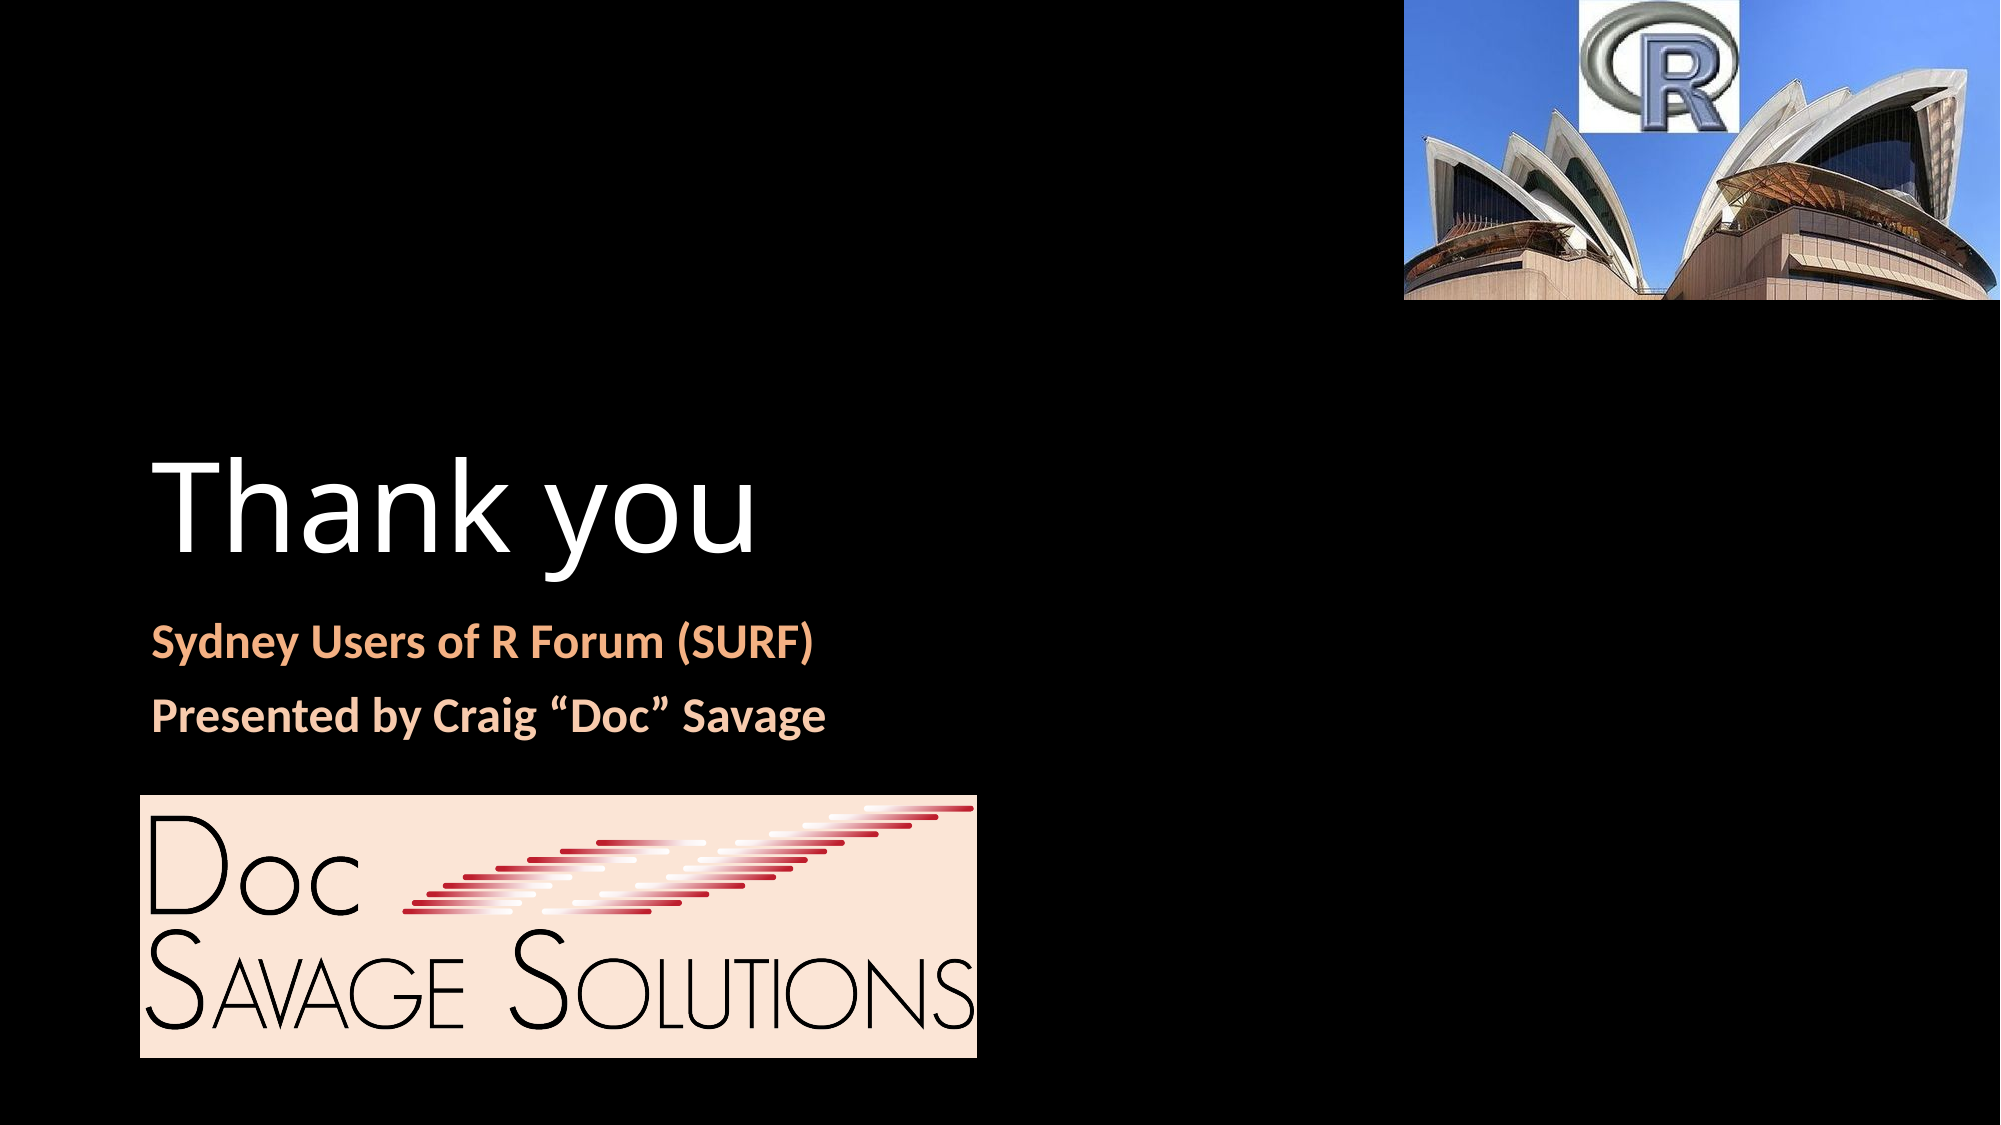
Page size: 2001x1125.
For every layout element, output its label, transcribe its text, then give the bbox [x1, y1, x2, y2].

list Sydney Users of R Forum (SURF) Presented by Craig “Doc” Savage [136, 607, 1862, 854]
picture [1404, 0, 2000, 300]
picture [139, 795, 978, 1058]
title Thank you [136, 119, 1862, 588]
